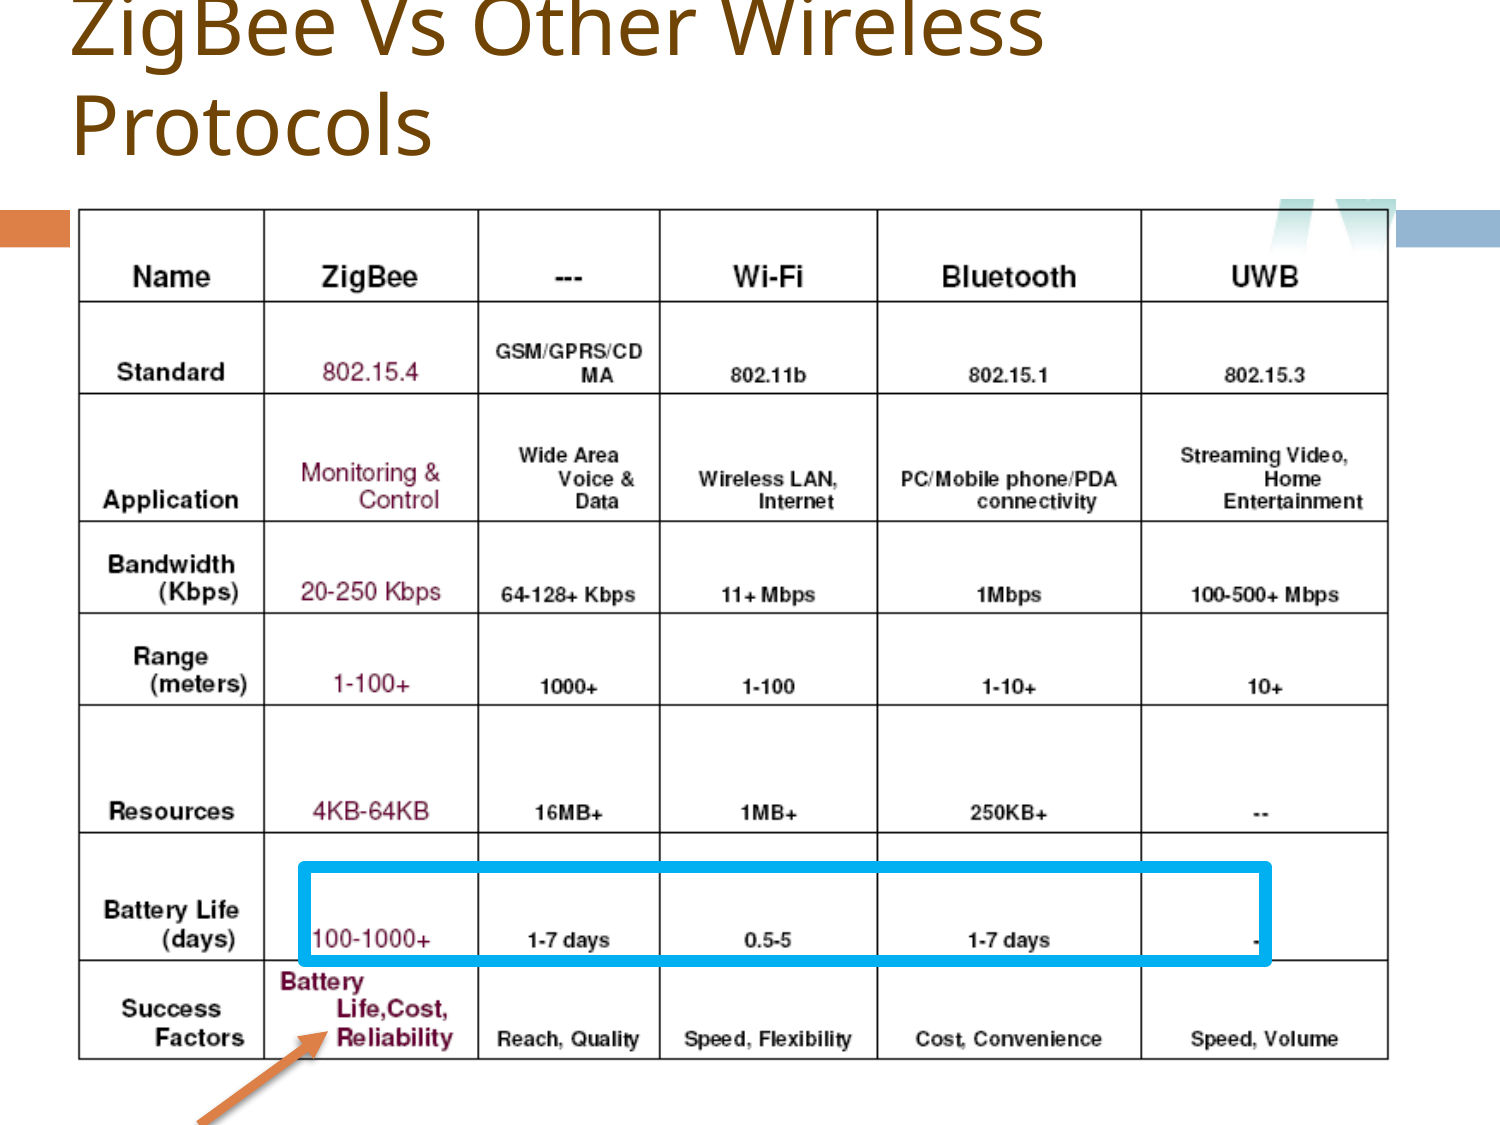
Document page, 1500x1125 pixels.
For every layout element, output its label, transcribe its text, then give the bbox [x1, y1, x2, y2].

picture [70, 198, 1396, 1068]
title ZigBee Vs Other Wireless Protocols [61, 0, 1413, 146]
